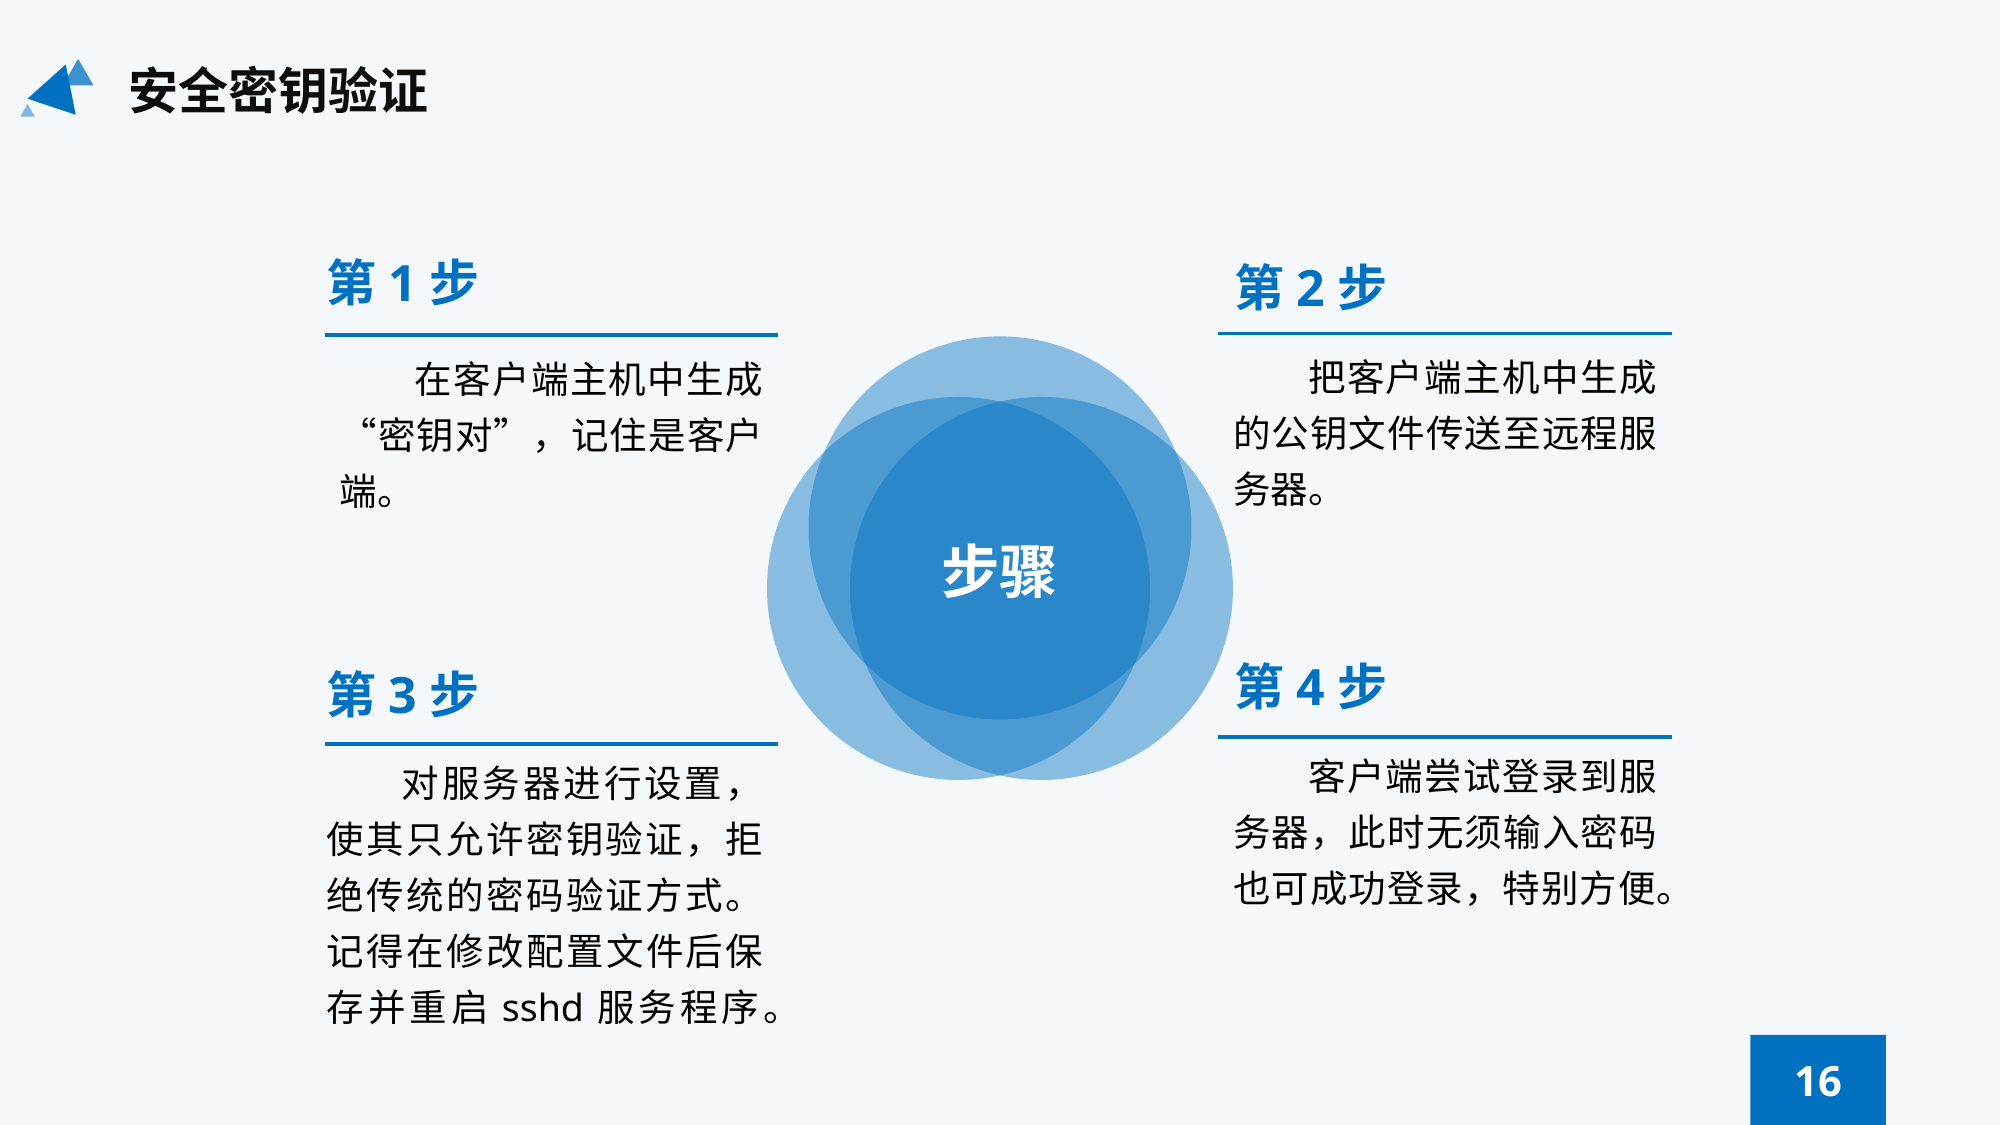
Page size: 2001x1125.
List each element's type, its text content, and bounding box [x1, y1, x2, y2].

text_box 第4步 [1219, 648, 1712, 724]
text_box [823, 335, 1193, 665]
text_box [20, 58, 94, 117]
text_box 第3步 [311, 656, 804, 731]
text_box 客户端尝试登录到服务器，此时无须输入密码也可成功登录，特别方便。 [1218, 738, 1672, 918]
text_box 第2步 [1219, 248, 1712, 324]
text_box 在客户端主机中生成“密钥对”，记住是客户端。 [324, 336, 778, 521]
text_box 安全密钥验证 [113, 52, 1086, 127]
text_box 第1步 [311, 243, 804, 319]
text_box 把客户端主机中生成的公钥文件传送至远程服务器。 [1218, 335, 1672, 519]
text_box [1002, 451, 1234, 781]
text_box [765, 395, 1152, 781]
text_box 步骤 [887, 527, 1113, 613]
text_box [1750, 1034, 1886, 1125]
text_box 对服务器进行设置，使其只允许密钥验证，拒绝传统的密码验证方式。记得在修改配置文件后保存并重启sshd服务程序。 [311, 740, 778, 1037]
